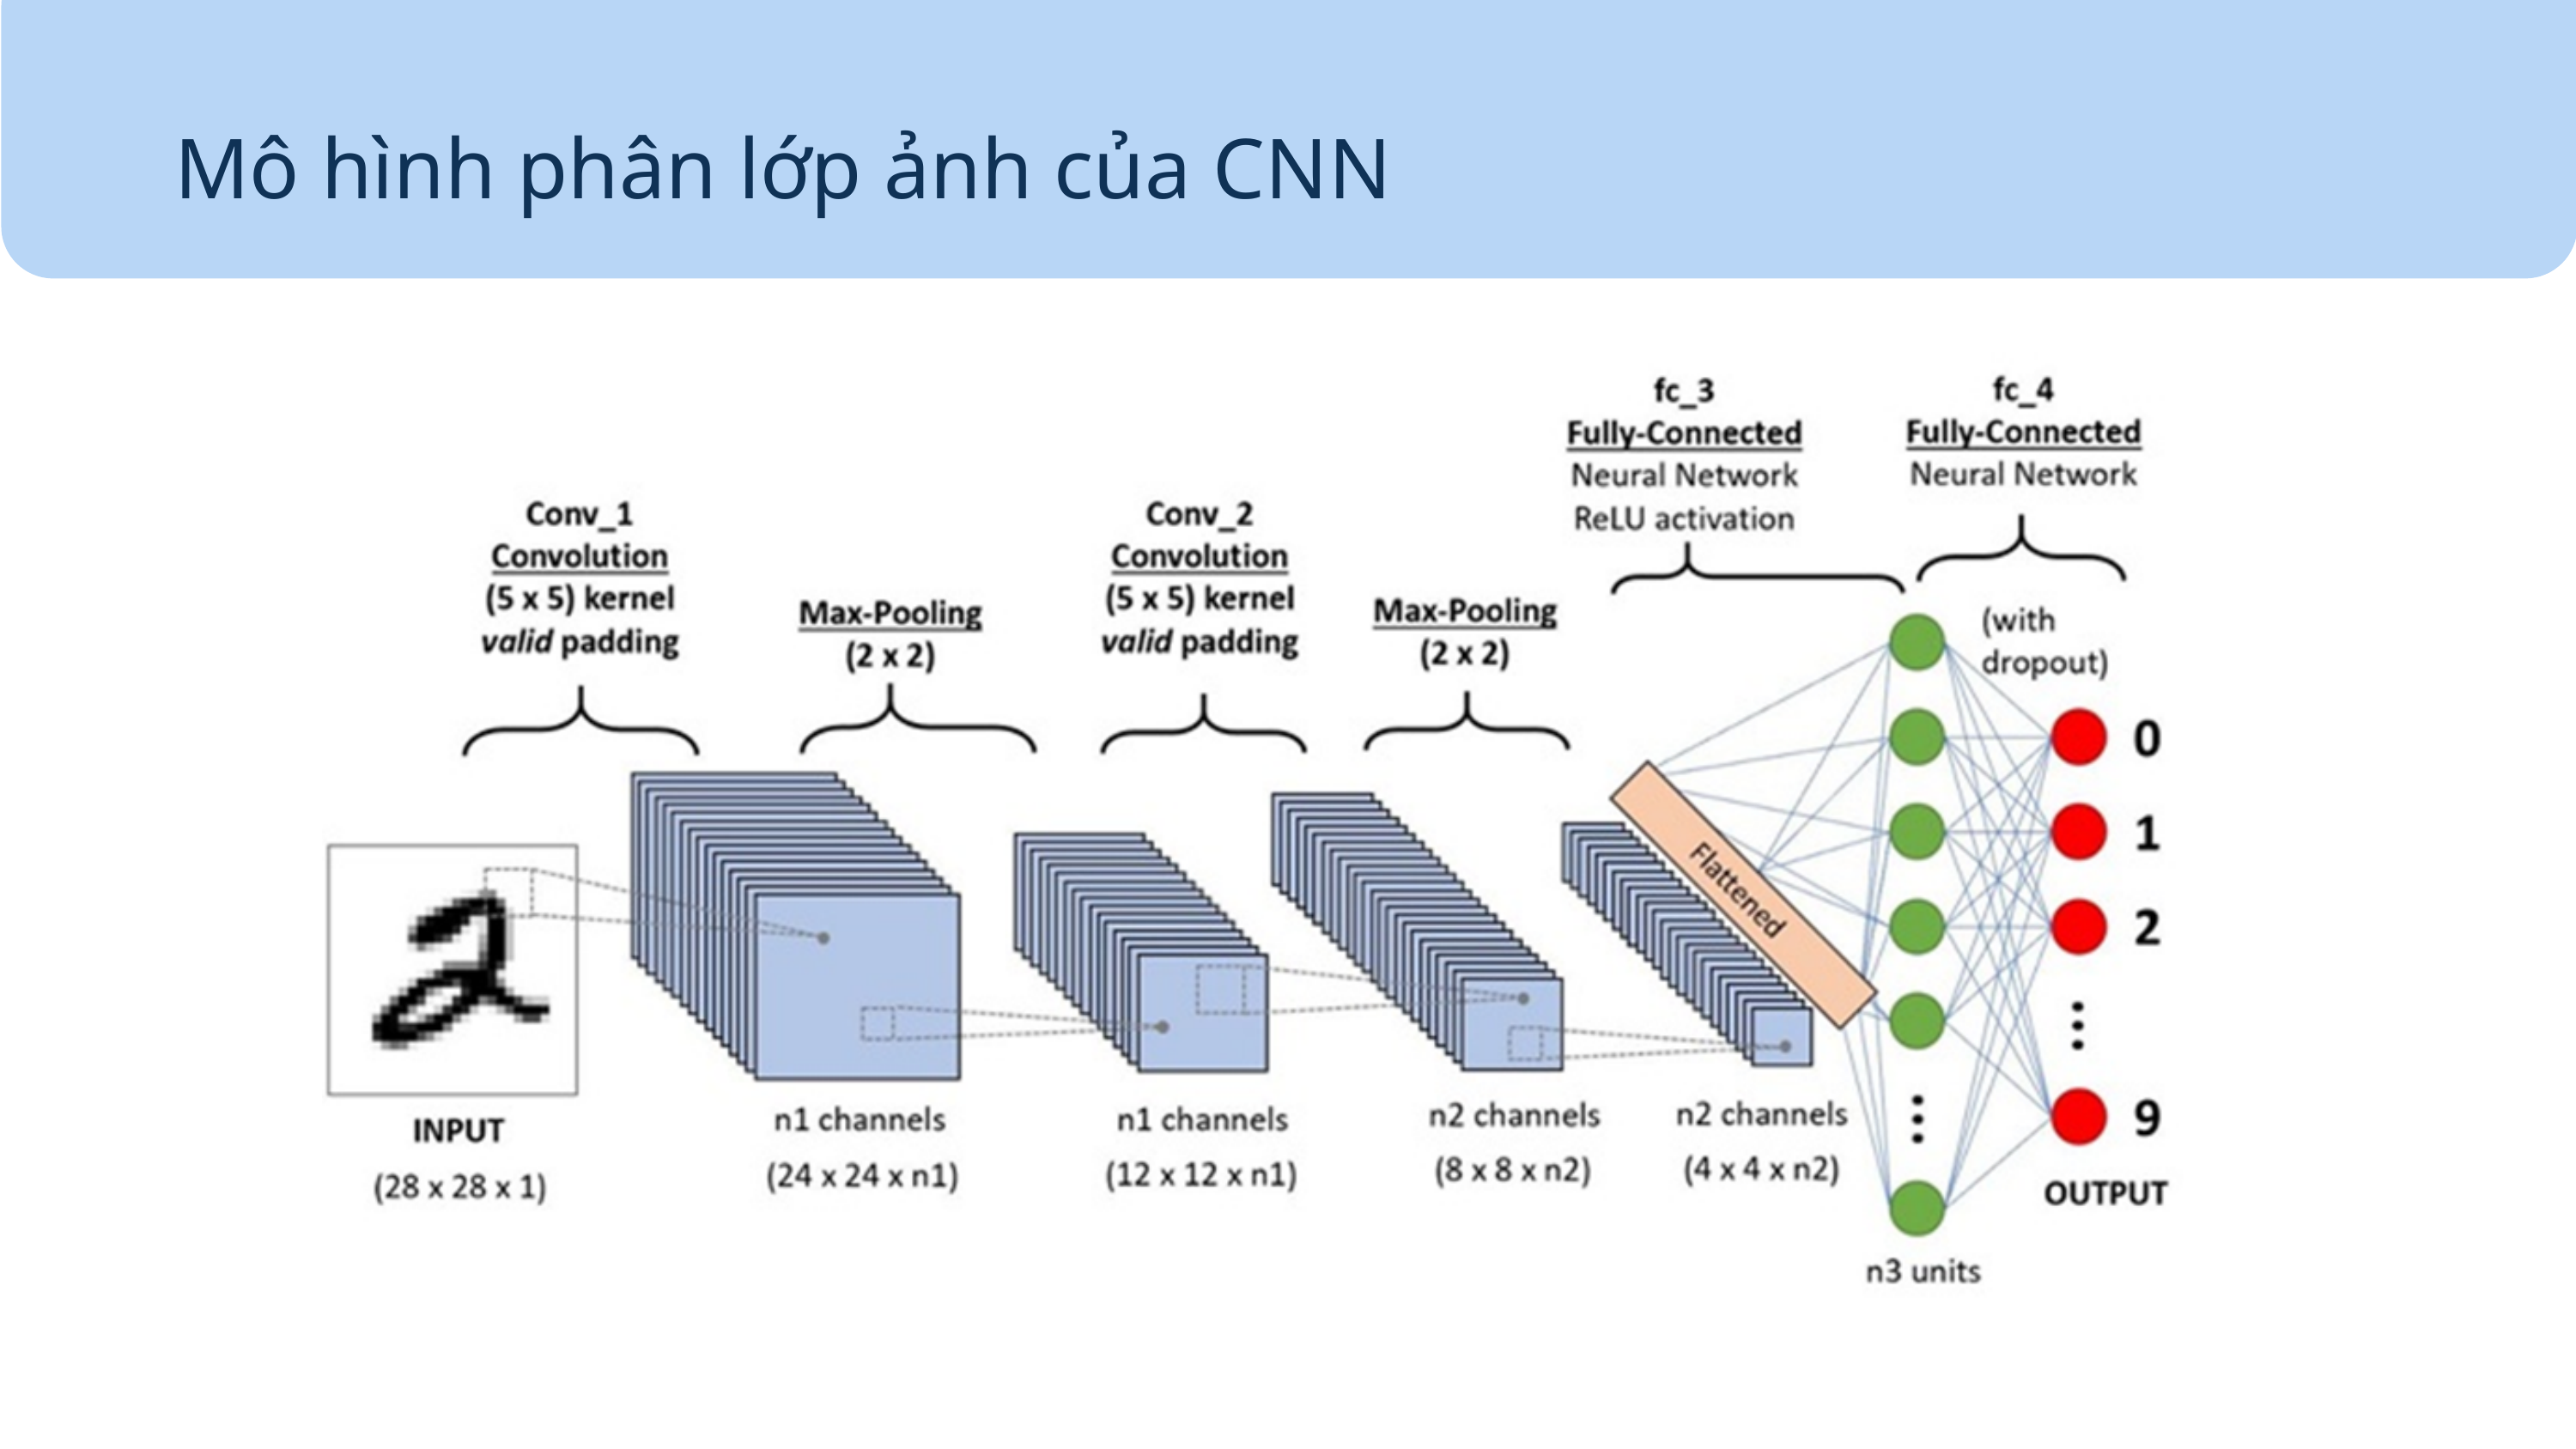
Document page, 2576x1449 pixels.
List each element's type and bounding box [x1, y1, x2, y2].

text_box [1, 0, 2576, 279]
picture [321, 333, 2196, 1337]
